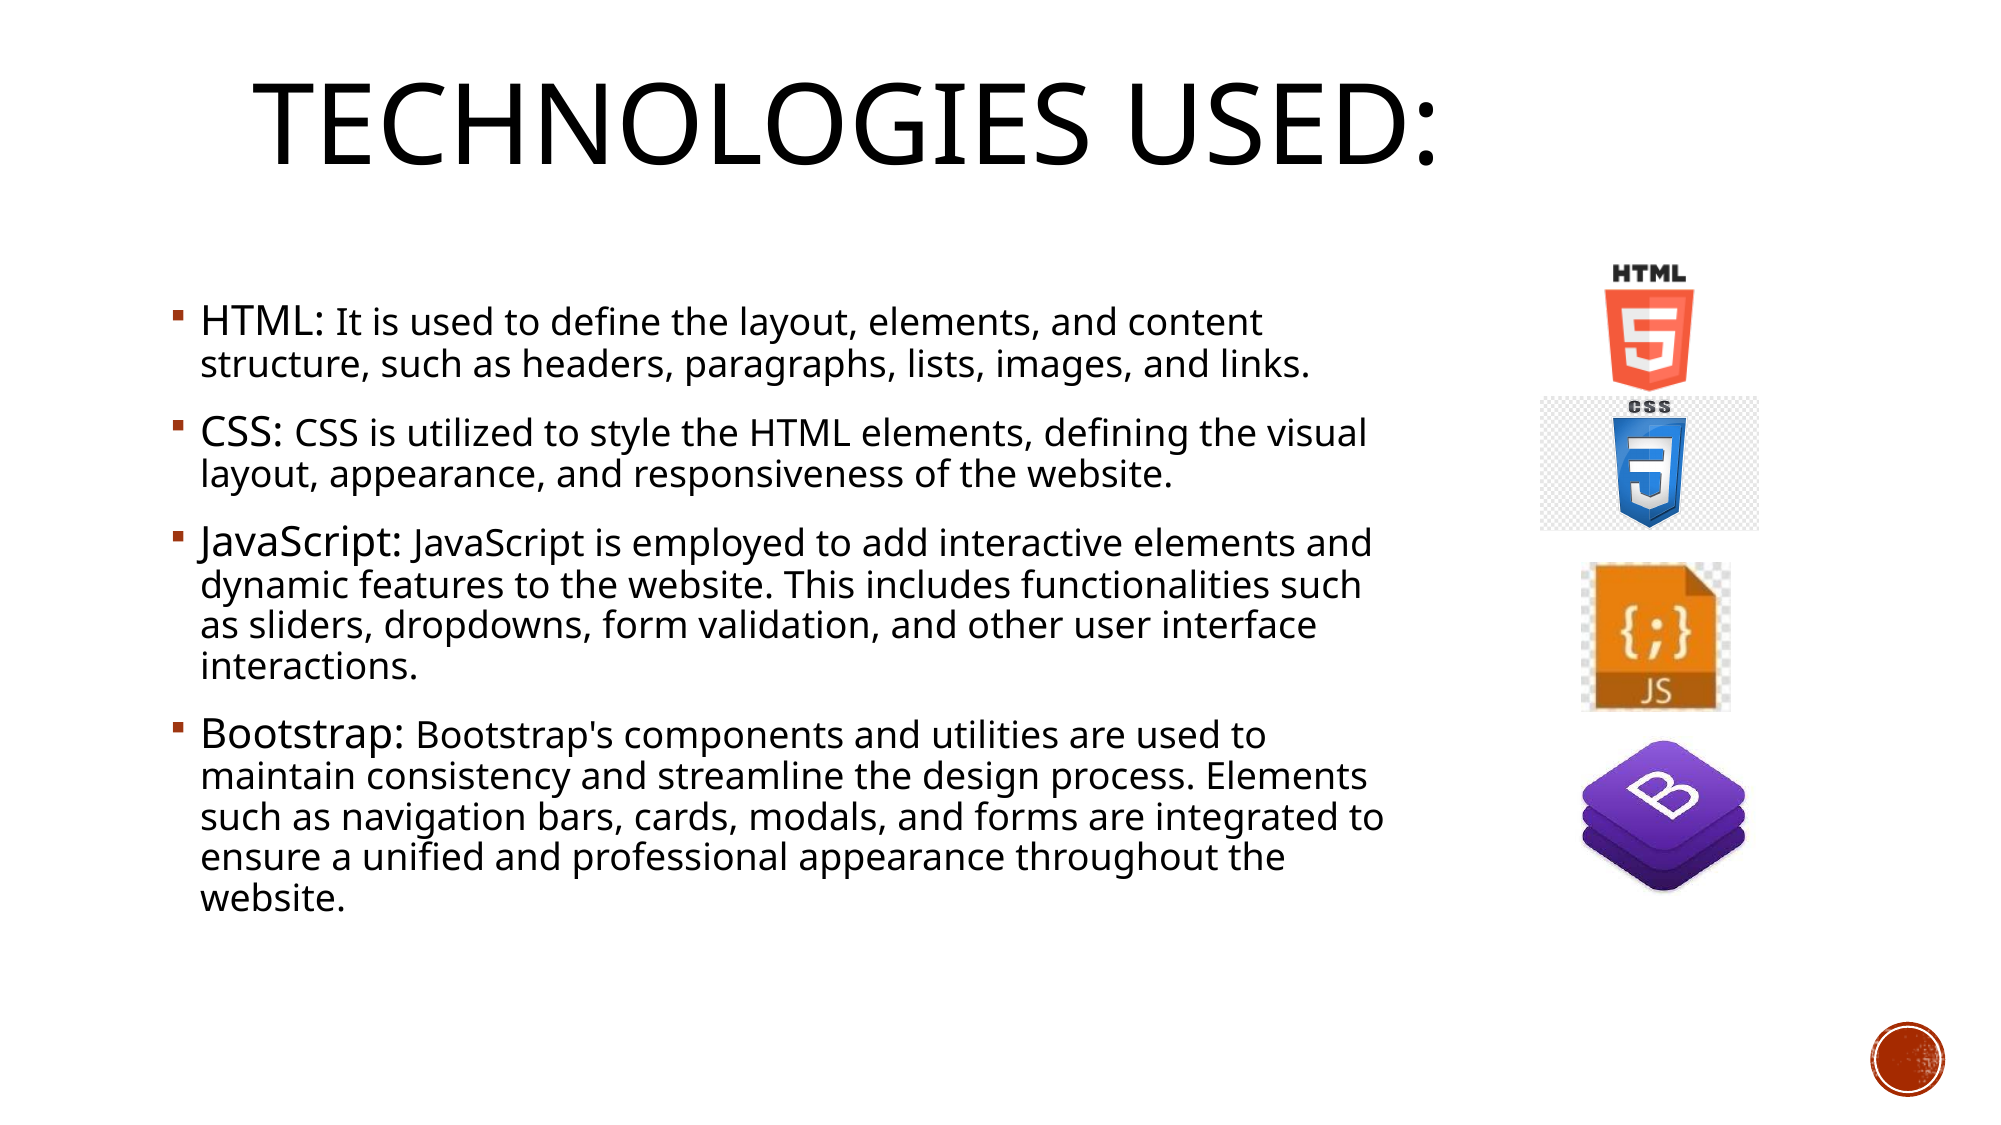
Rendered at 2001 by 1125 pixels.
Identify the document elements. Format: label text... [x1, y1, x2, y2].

list HTML: It is used to define the layout, elements, and content structure, such as headers, paragraphs, lists, images, and links. CSS: CSS is utilized to style the HTML elements, defining the visual layout, appearance, and responsiveness of the website. JavaScript: JavaScript is employed to add interactive elements and dynamic features to the website. This includes functionalities such as sliders, dropdowns, form validation, and other user interface interactions. Bootstrap: Bootstrap's components and utilities are used to maintain consistency and streamline the design process. Elements such as navigation bars, cards, modals, and forms are integrated to ensure a unified and professional appearance throughout the website. [154, 292, 1422, 957]
picture [1540, 259, 1759, 531]
picture [1581, 562, 1731, 712]
title Technologies used: [237, 0, 1888, 260]
picture [1568, 736, 1759, 896]
